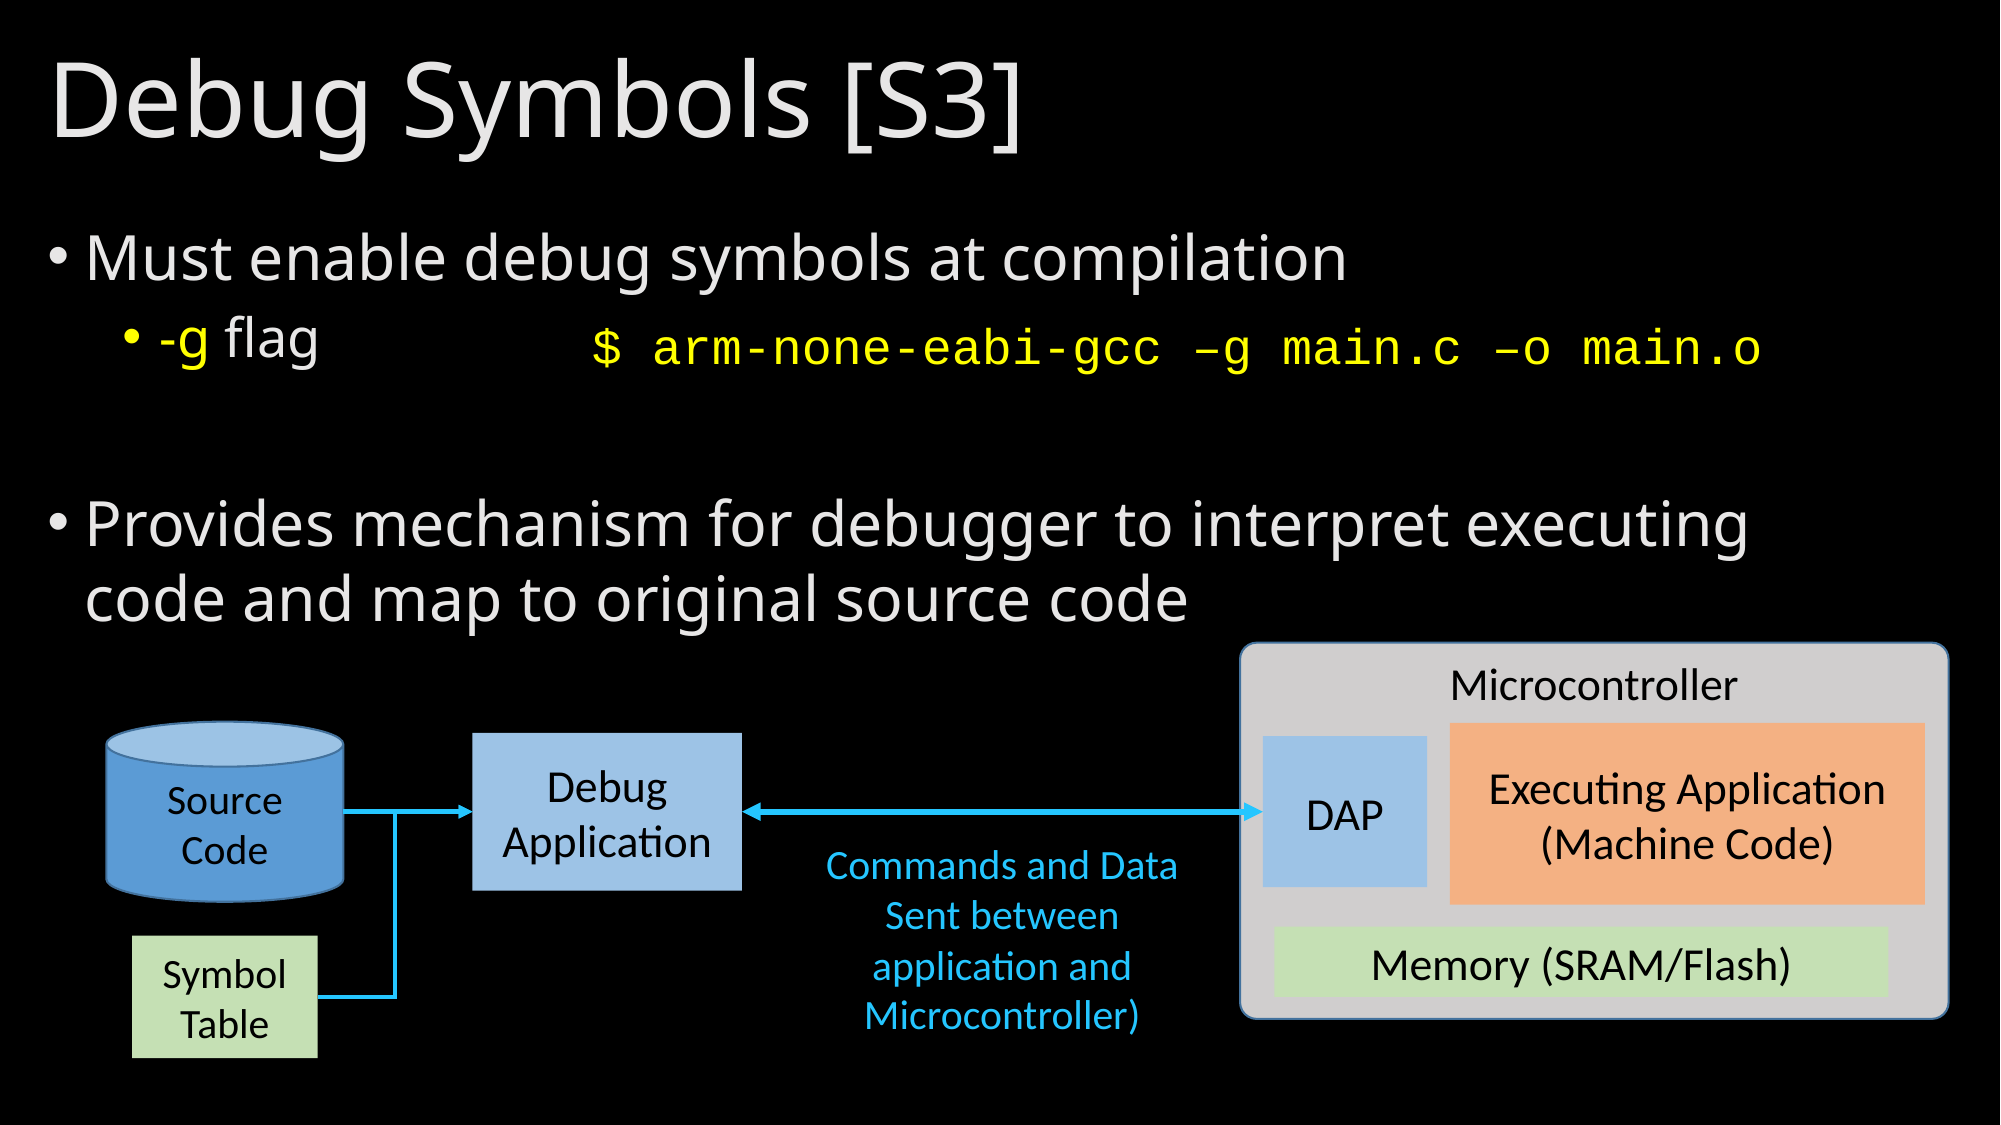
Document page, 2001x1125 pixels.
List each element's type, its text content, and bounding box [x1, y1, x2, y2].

text_box Symbol Table [131, 935, 319, 1059]
text_box DAP [1262, 735, 1428, 888]
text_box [317, 811, 473, 997]
text_box Executing Application (Machine Code) [1449, 722, 1926, 906]
text_box Memory (SRAM/Flash) [1273, 925, 1889, 998]
text_box Microcontroller [1239, 641, 1950, 1020]
list Must enable debug symbols at compilation -g flag Provides mechanism for debugger to interpret executing code and map to original source code [32, 210, 1821, 627]
text_box Commands and Data Sent between application and Microcontroller) [794, 830, 1211, 1046]
text_box $ arm-none-eabi-gcc –g main.c –o main.o [577, 307, 1777, 383]
text_box Debug Application [471, 732, 743, 892]
title Debug Symbols [S3] [32, 31, 1966, 177]
text_box Source Code [105, 720, 345, 903]
